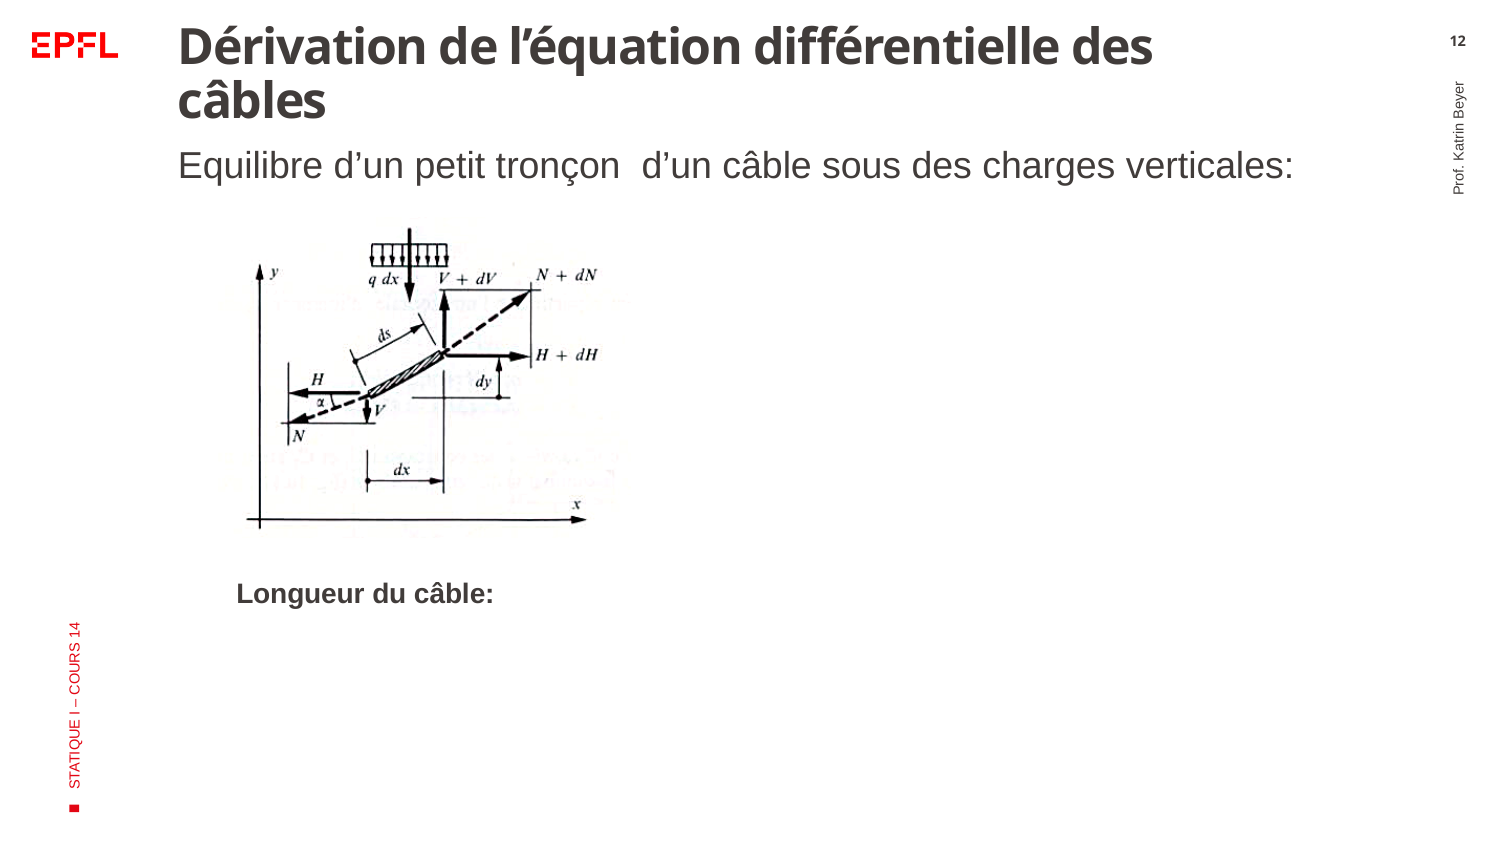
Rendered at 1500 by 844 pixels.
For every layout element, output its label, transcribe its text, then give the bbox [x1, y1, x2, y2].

text_box Longueur du câble: [221, 568, 510, 617]
footer Prof. Katrin Beyer [1415, 59, 1500, 641]
picture [21, 21, 129, 69]
slide_number STATIQUE I – COURS 14 [0, 256, 149, 805]
slide_number 12 [1415, 32, 1500, 59]
title Dérivation de l’équation différentielle des câbles [148, 21, 1300, 139]
picture [218, 217, 631, 538]
